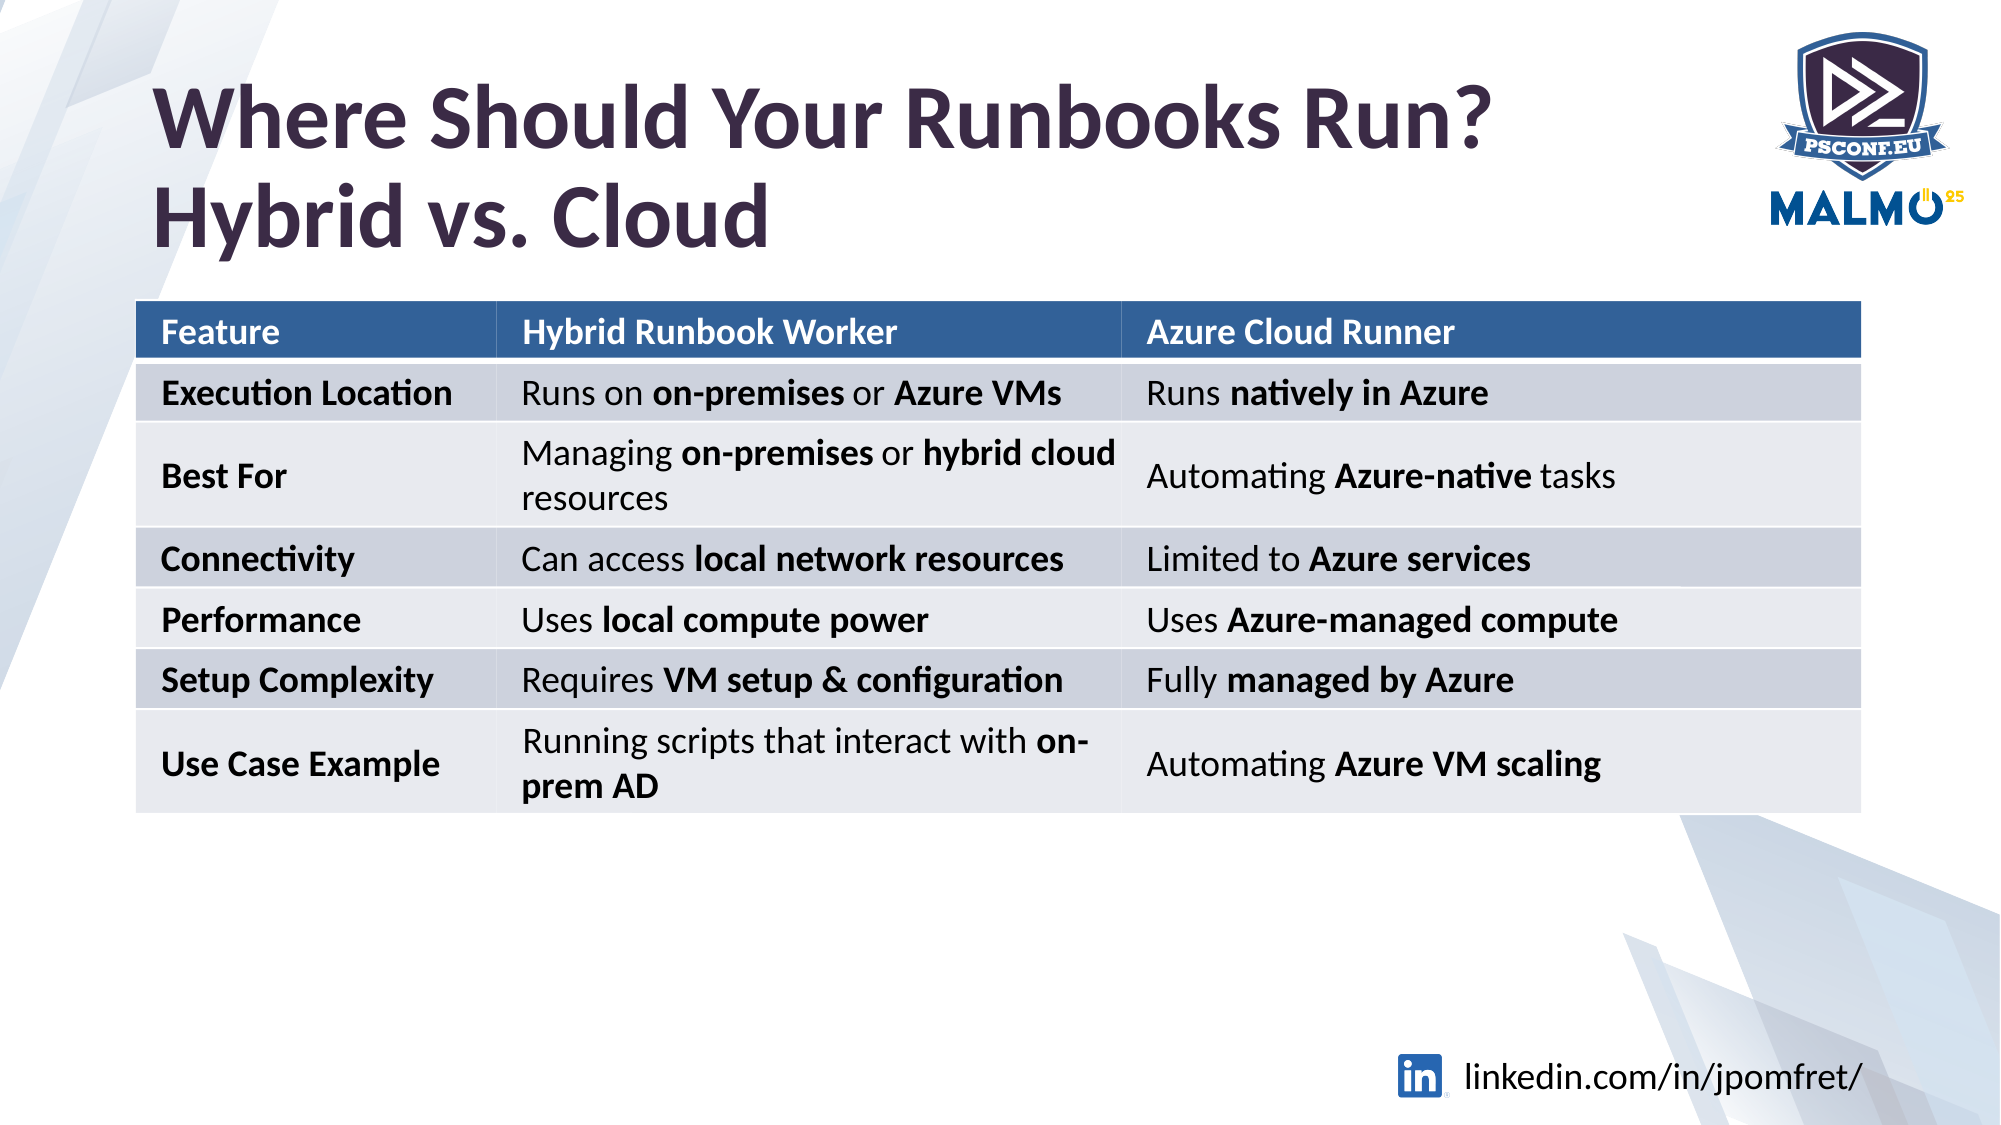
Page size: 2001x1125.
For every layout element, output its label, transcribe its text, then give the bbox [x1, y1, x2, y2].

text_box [134, 421, 1863, 526]
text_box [134, 648, 1863, 709]
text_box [134, 299, 1863, 360]
picture [0, 0, 2000, 1125]
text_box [134, 526, 1863, 587]
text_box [134, 587, 1863, 648]
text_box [134, 360, 1863, 421]
text_box [134, 296, 1866, 829]
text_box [134, 709, 1863, 817]
title Where Should Your Runbooks Run? Hybrid vs. Cloud [137, 59, 1735, 278]
